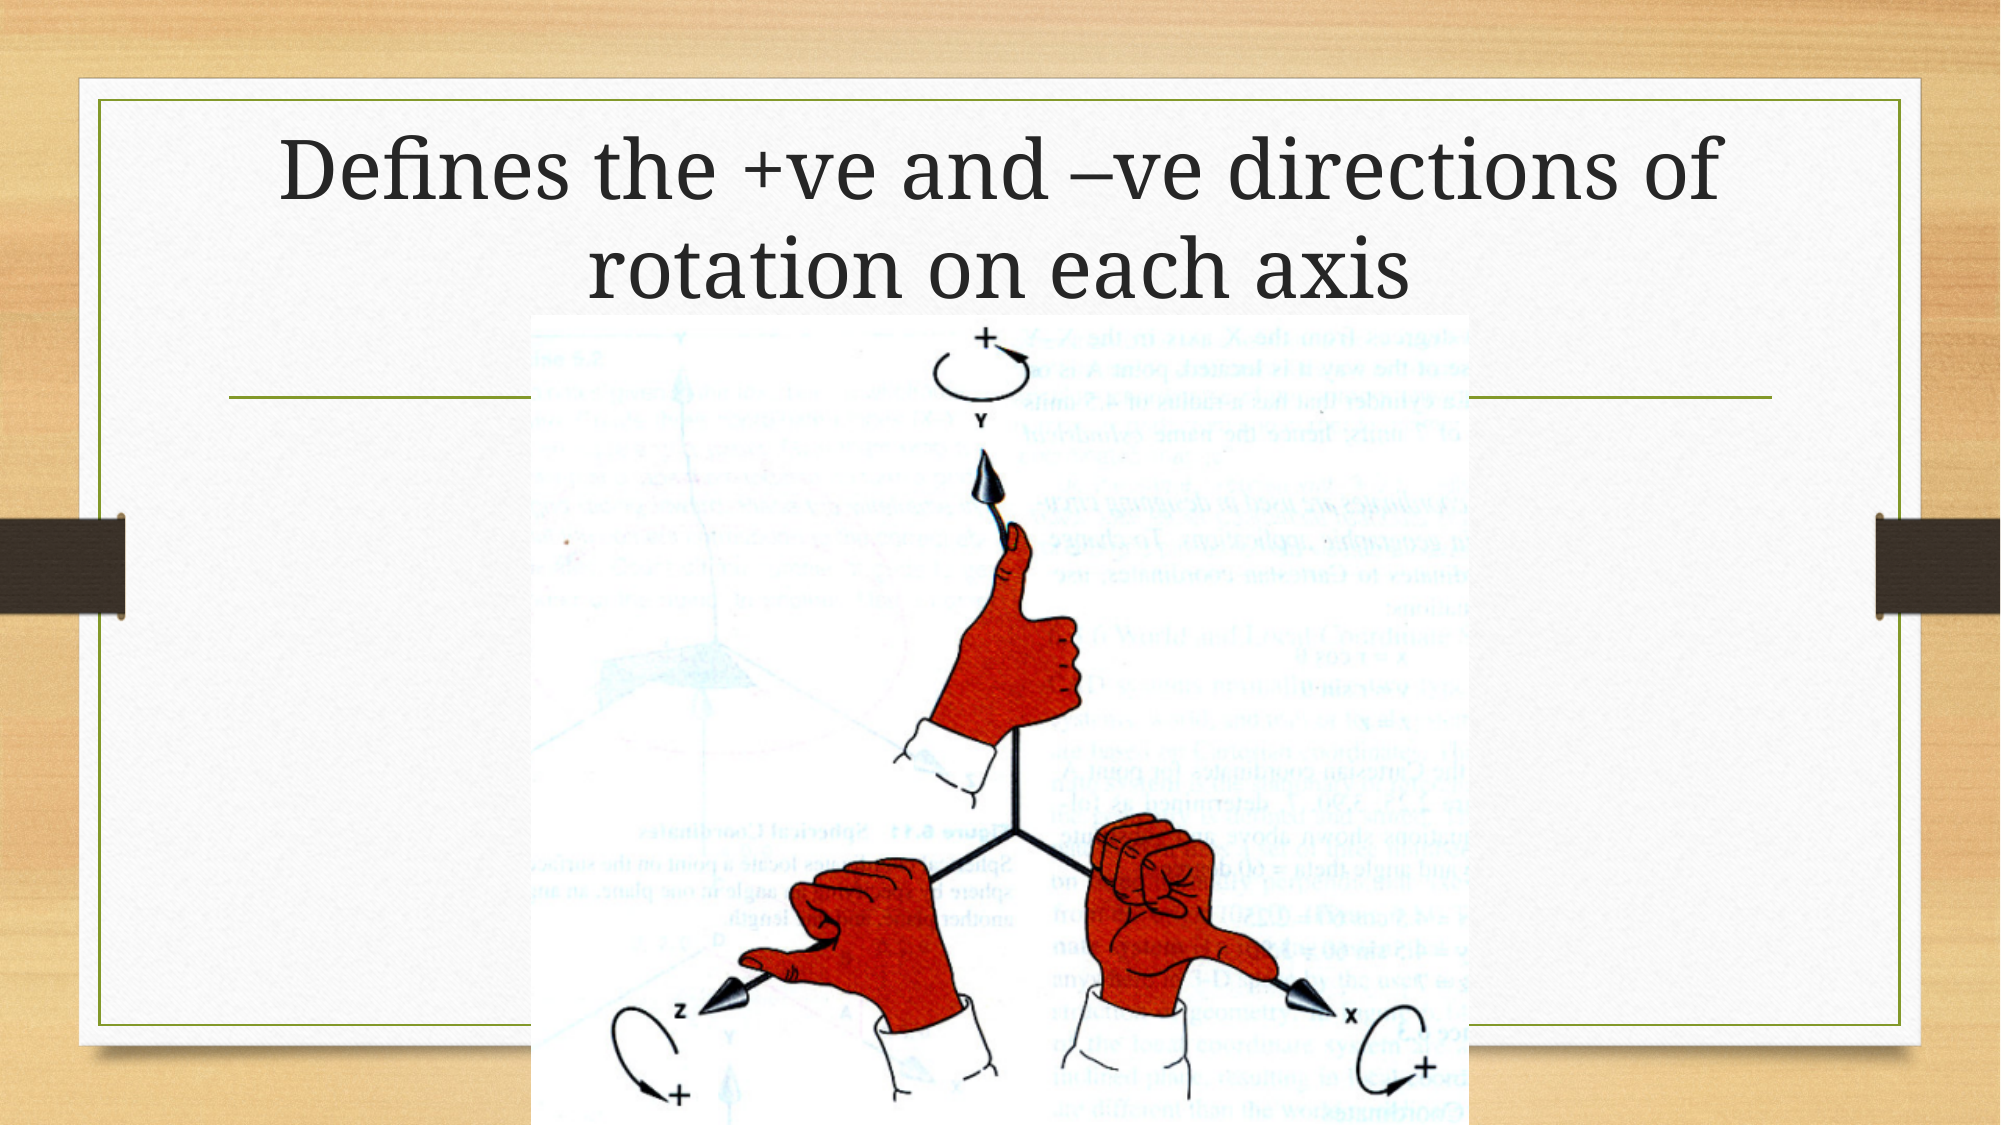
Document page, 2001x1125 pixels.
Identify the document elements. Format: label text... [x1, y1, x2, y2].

picture [0, 0, 2001, 1125]
title Defines the +ve and –ve directions of rotation on each axis [212, 108, 1788, 323]
